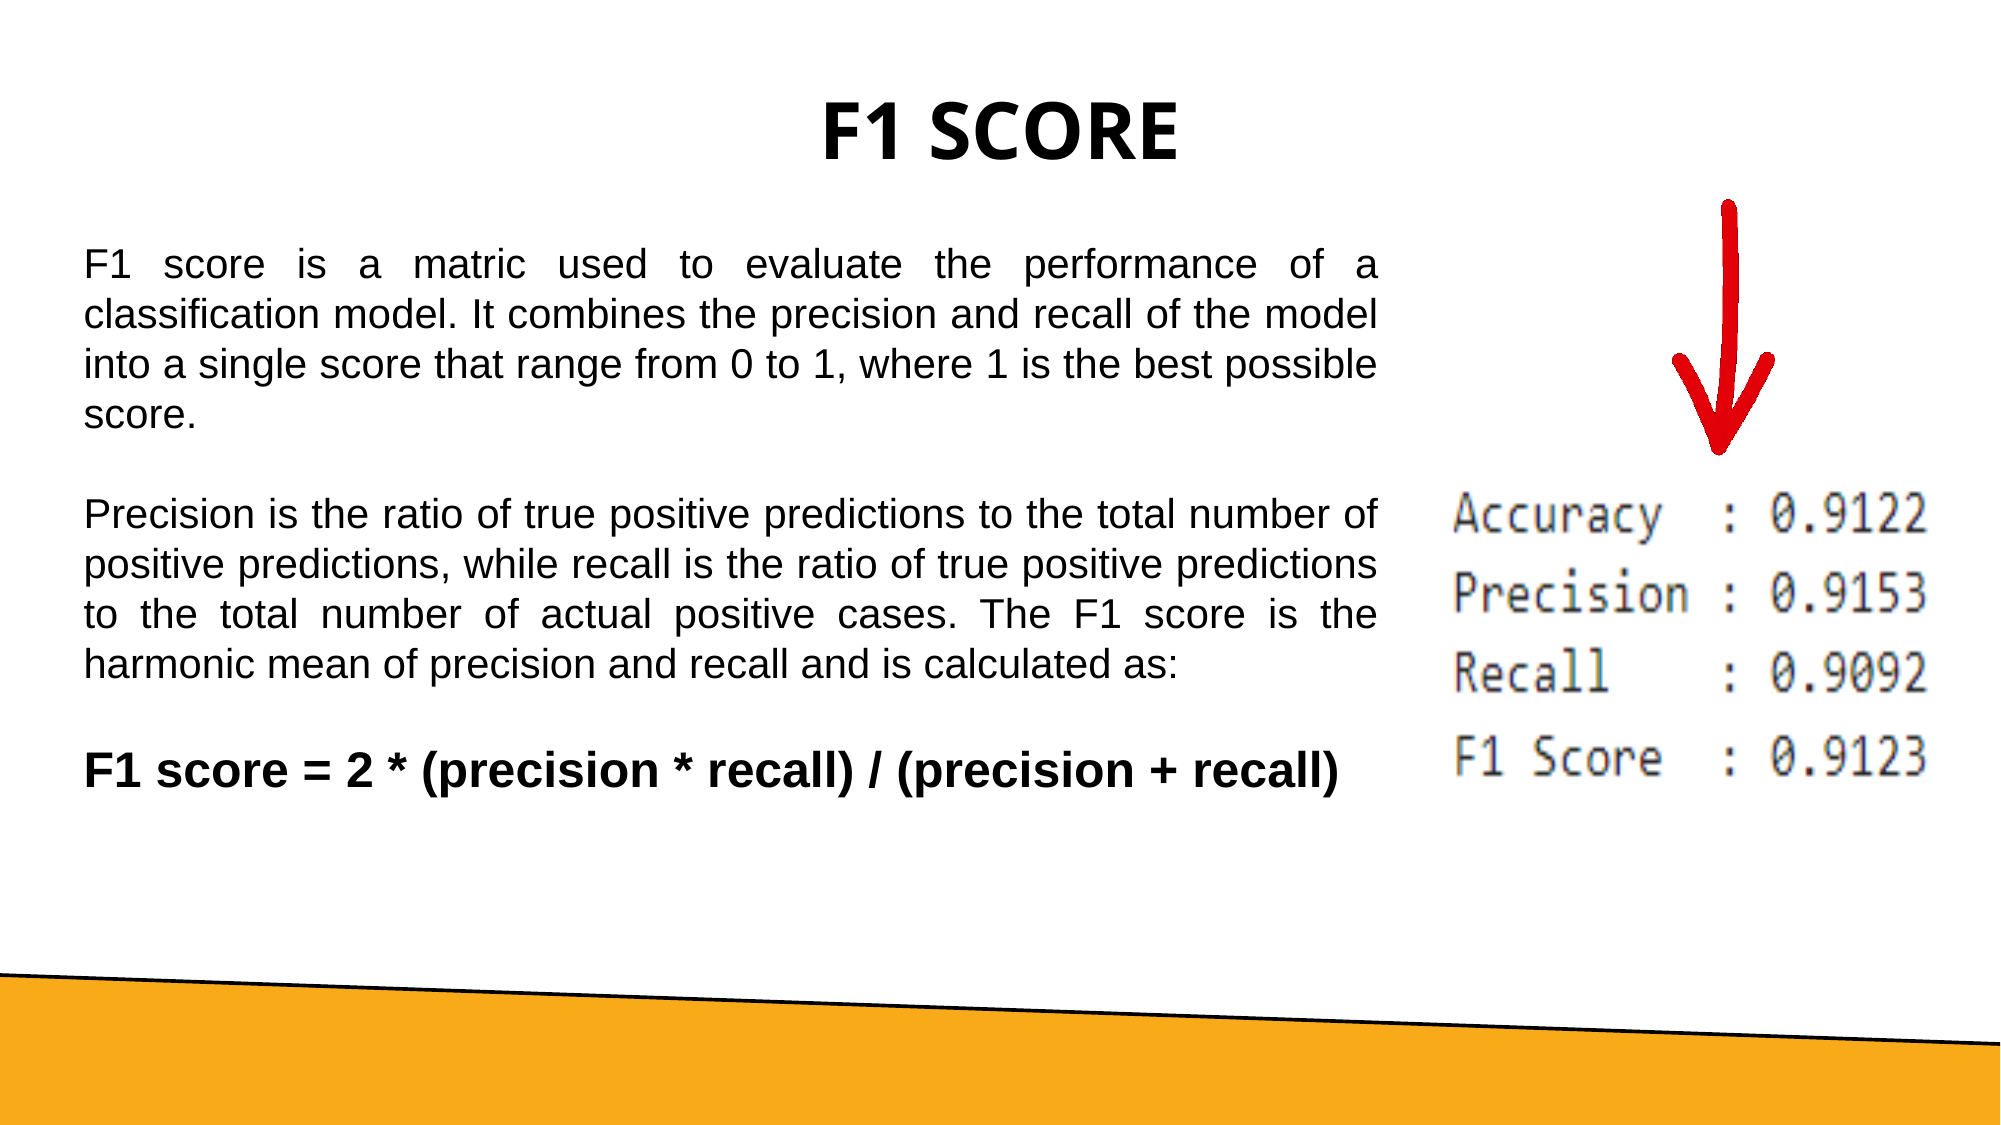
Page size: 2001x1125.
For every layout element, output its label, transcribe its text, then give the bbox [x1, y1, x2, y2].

picture [1393, 83, 1955, 805]
text_box F1 score is a matric used to evaluate the performance of a classification model. It combines the precision and recall of the model into a single score that range from 0 to 1, where 1 is the best possible score. Precision is the ratio of true positive predictions to the total number of positive predictions, while recall is the ratio of true positive predictions to the total number of actual positive cases. The F1 score is the harmonic mean of precision and recall and is calculated as: F1 score = 2 * (precision * recall) / (precision + recall) [68, 229, 1394, 855]
title F1 Score [137, 25, 1863, 243]
